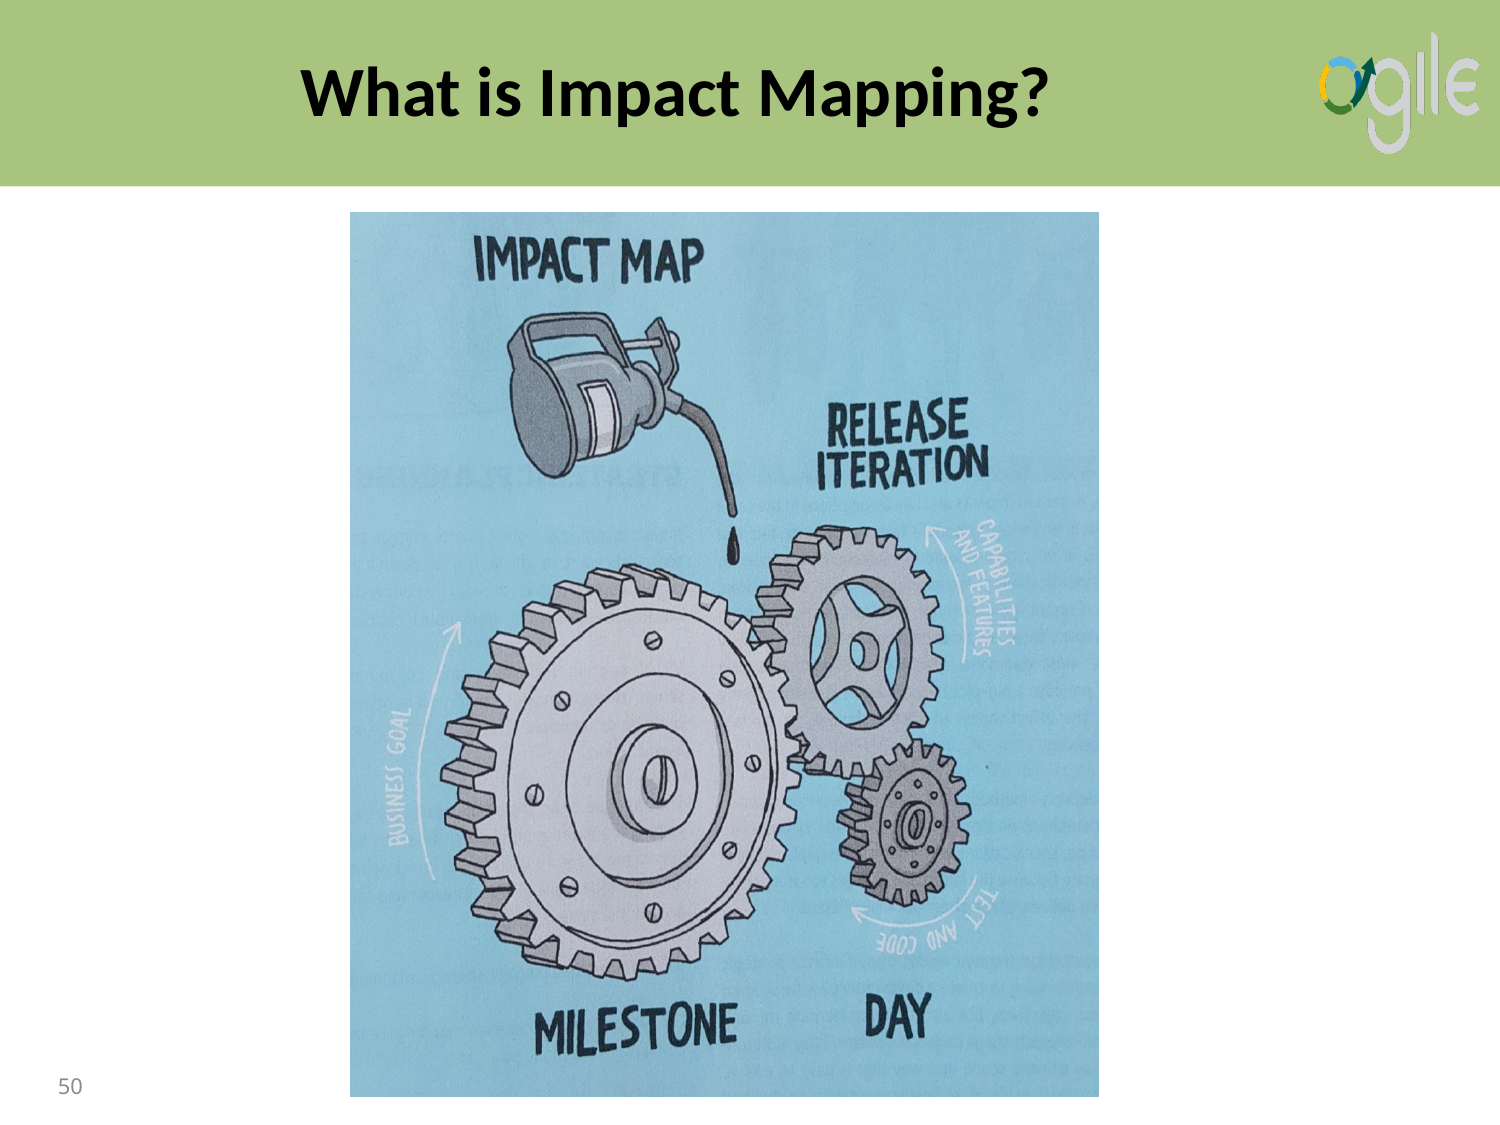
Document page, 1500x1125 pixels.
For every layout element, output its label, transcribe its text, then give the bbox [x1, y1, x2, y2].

picture [1319, 32, 1480, 154]
picture [349, 212, 1099, 1098]
title What is Impact Mapping? [37, 37, 1316, 224]
